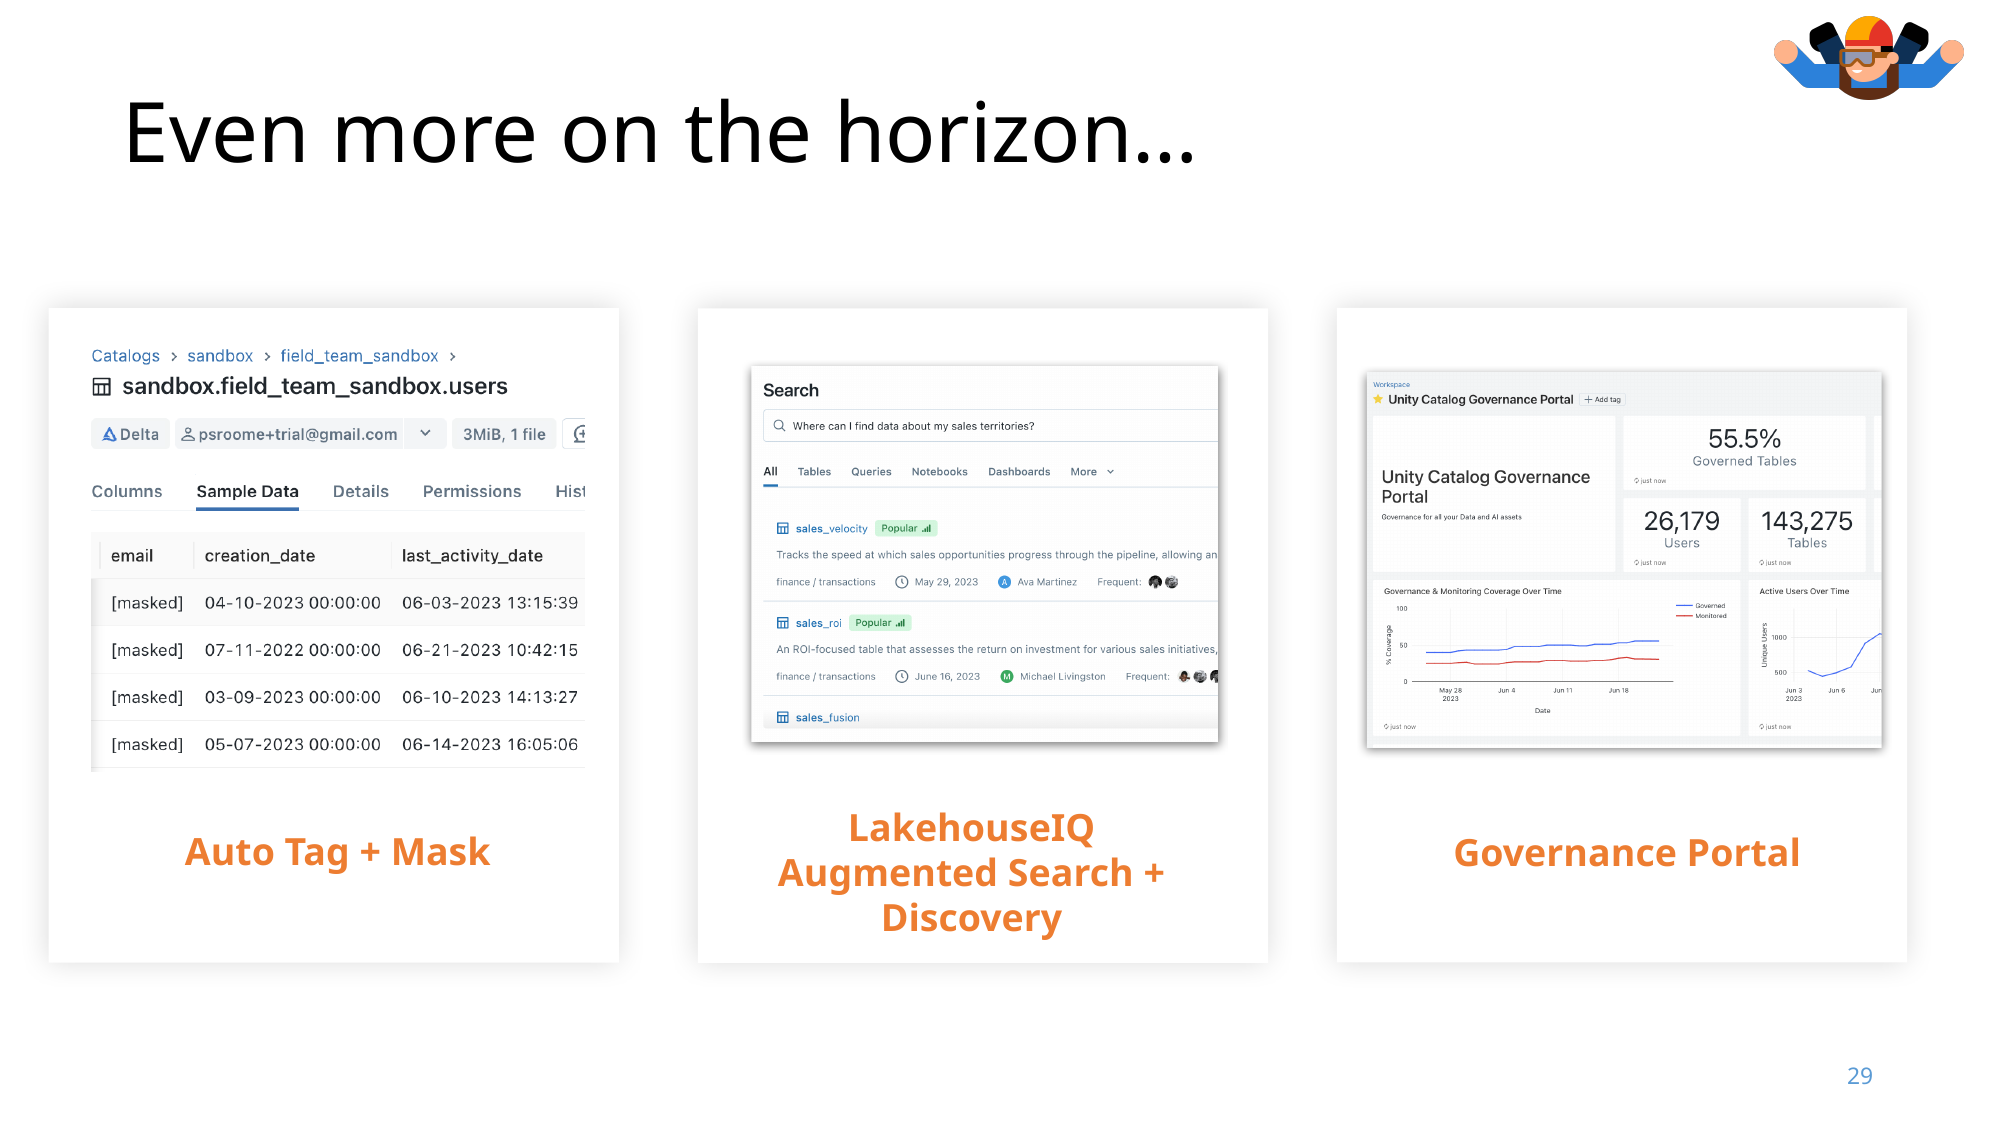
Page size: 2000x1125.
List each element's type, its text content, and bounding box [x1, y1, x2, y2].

picture [751, 366, 1219, 742]
picture [1774, 16, 1964, 100]
text_box [1336, 307, 1908, 963]
text_box [697, 308, 1269, 963]
picture [82, 336, 585, 772]
text_box Auto Tag + Mask [80, 813, 596, 889]
text_box Governance Portal [1384, 813, 1870, 889]
slide_number 29 [1820, 1061, 1874, 1093]
picture [1366, 372, 1882, 749]
text_box [48, 308, 619, 963]
text_box LakehouseIQ Augmented Search + Discovery [762, 788, 1181, 954]
title Even more on the horizon… [122, 87, 1872, 184]
